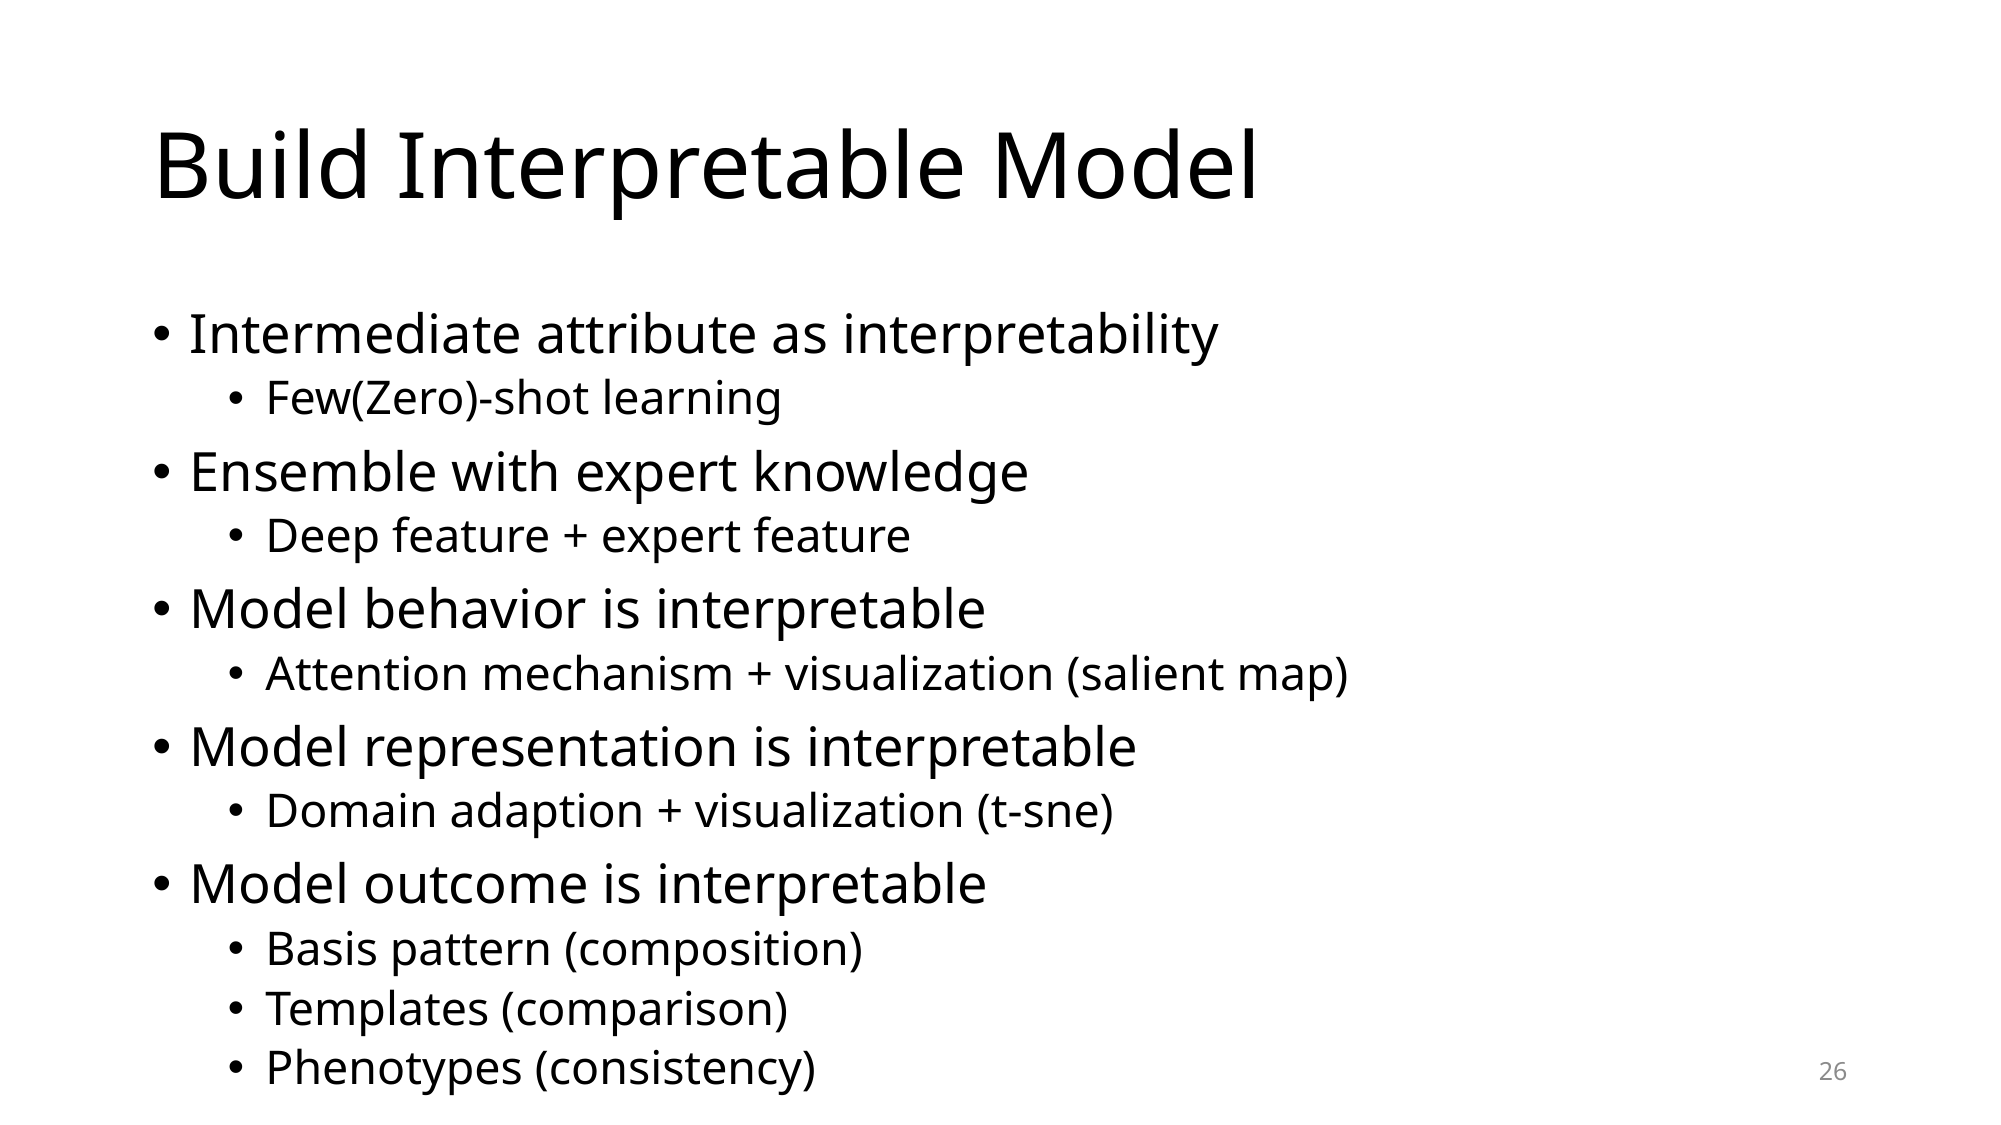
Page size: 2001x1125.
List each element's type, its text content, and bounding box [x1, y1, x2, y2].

slide_number 26 [1412, 1042, 1863, 1103]
title Build Interpretable Model [137, 59, 1863, 278]
list Intermediate attribute as interpretability Few(Zero)-shot learning Ensemble with expert knowledge Deep feature + expert feature Model behavior is interpretable Attention mechanism + visualization (salient map) Model representation is interpretable Domain adaption + visualization (t-sne) Model outcome is interpretable Basis pattern (composition) Templates (comparison) Phenotypes (consistency) [137, 299, 1863, 1103]
